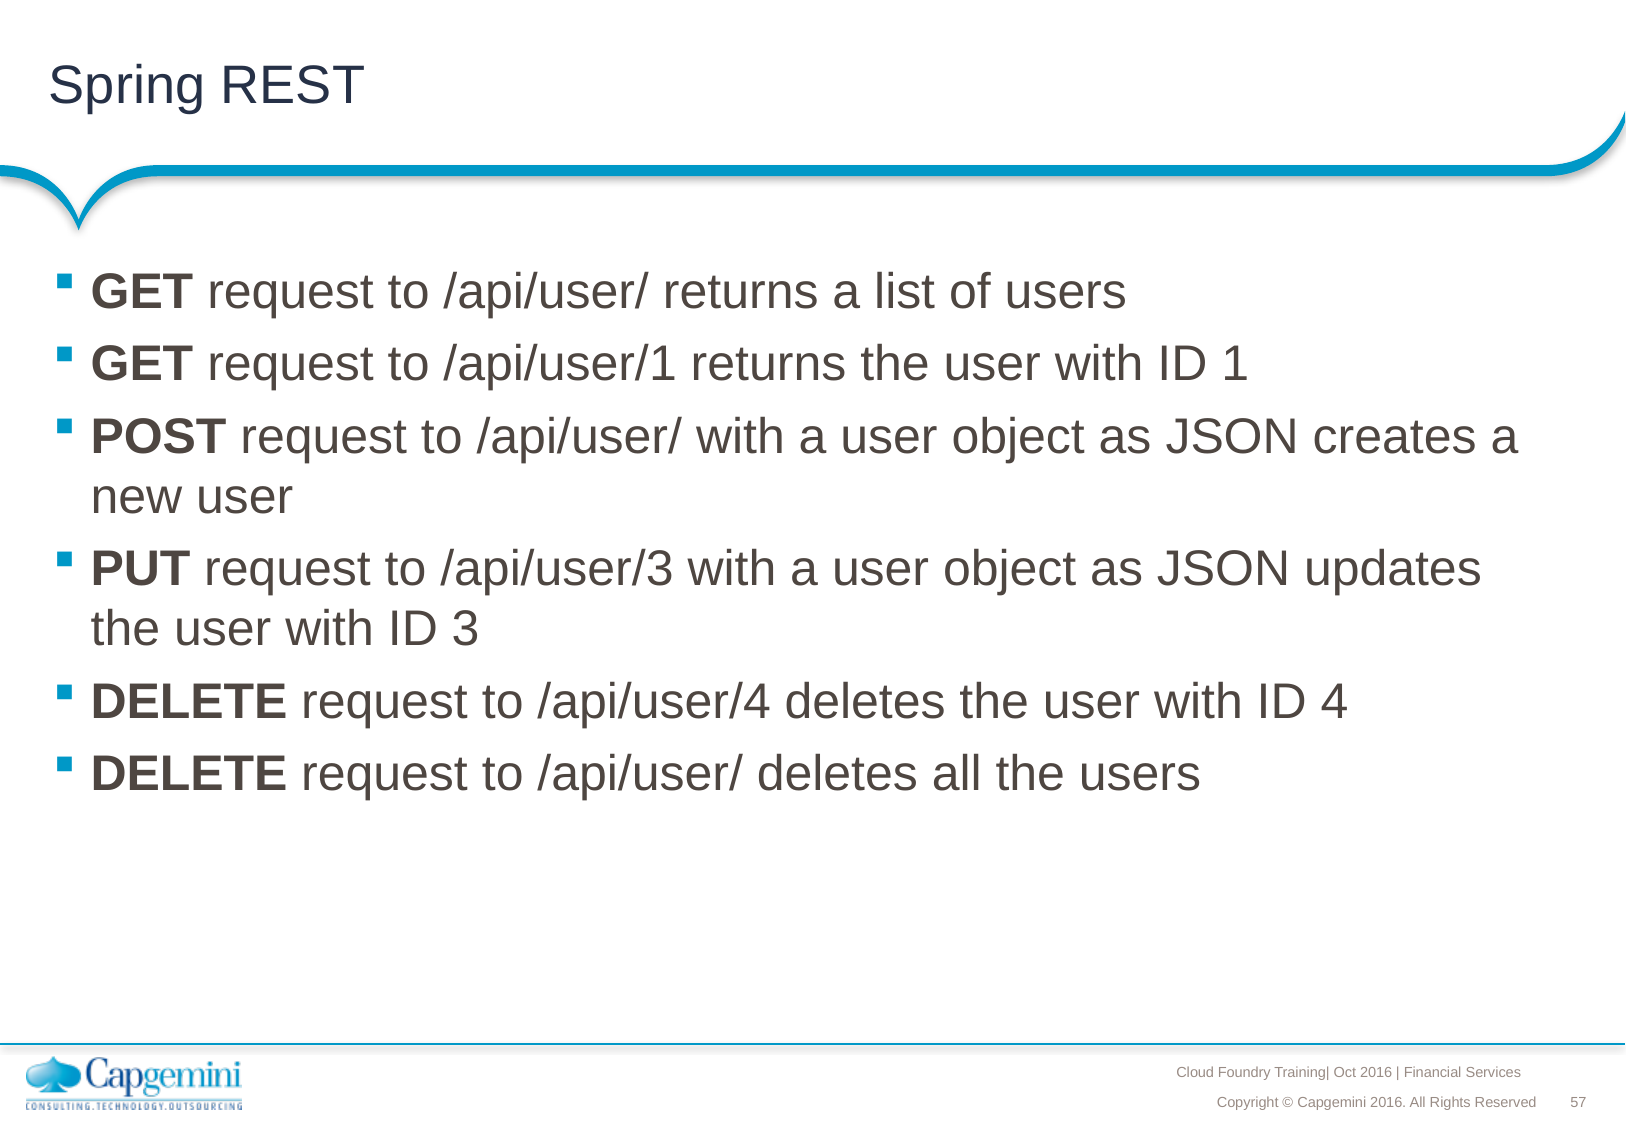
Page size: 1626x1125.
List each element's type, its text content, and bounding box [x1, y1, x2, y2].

picture [26, 1056, 242, 1110]
list GET request to /api/user/ returns a list of users GET request to /api/user/1 returns the user with ID 1 POST request to /api/user/ with a user object as JSON creates a new user PUT request to /api/user/3 with a user object as JSON updates the user with ID 3 DELETE request to /api/user/4 deletes the user with ID 4 DELETE request to /api/user/ deletes all the users [53, 246, 1573, 1030]
title Spring REST [0, 0, 1625, 165]
